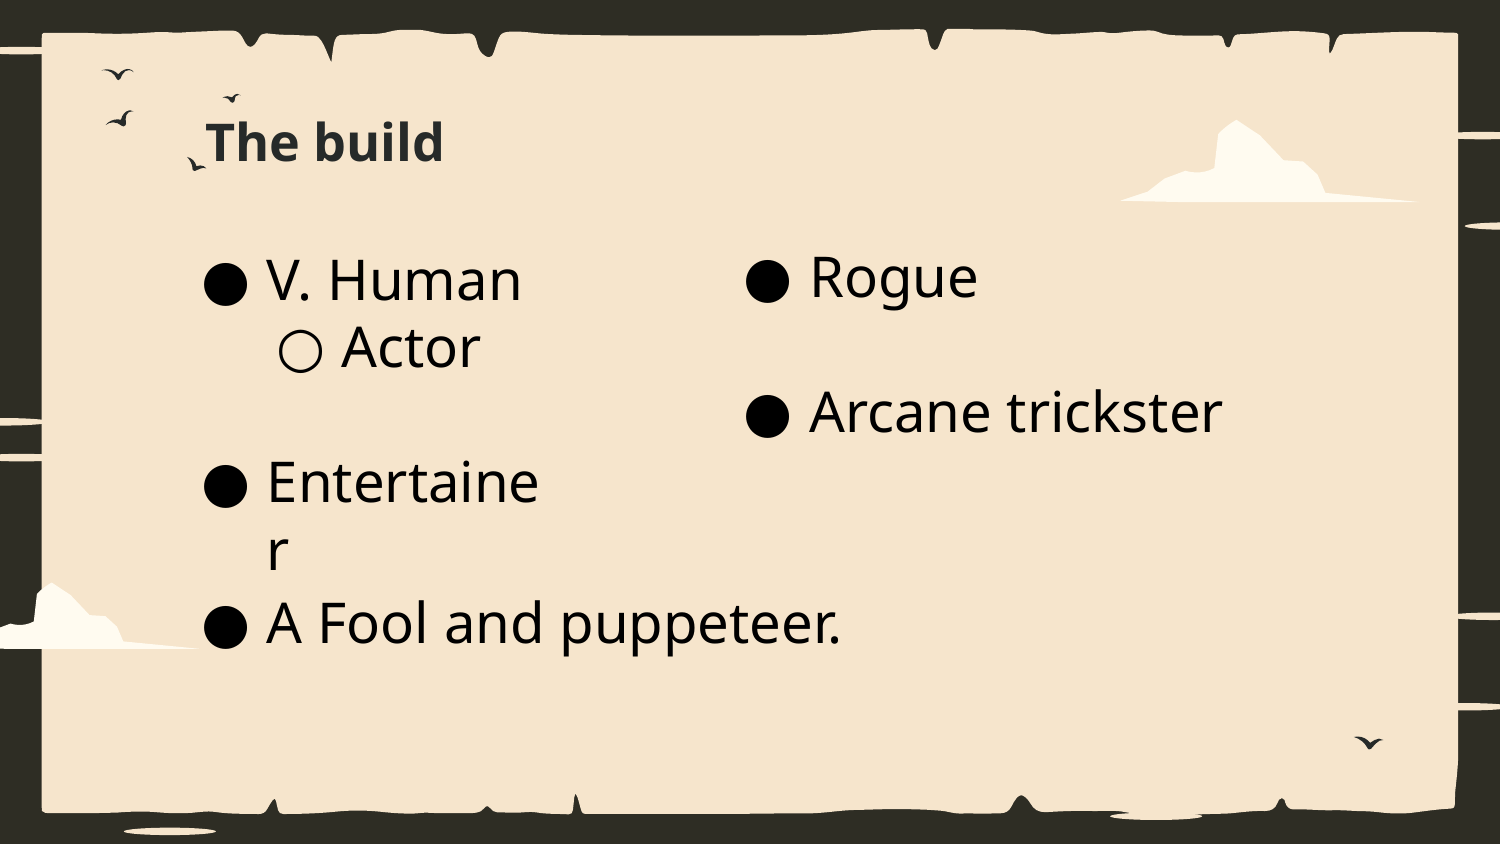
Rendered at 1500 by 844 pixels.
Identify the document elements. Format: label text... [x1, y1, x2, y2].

title The build [0, 94, 958, 189]
text_box V. Human Actor Entertainer [176, 228, 571, 572]
text_box A Fool and puppeteer. [176, 572, 1076, 670]
text_box Rogue Arcane trickster [719, 226, 1352, 459]
